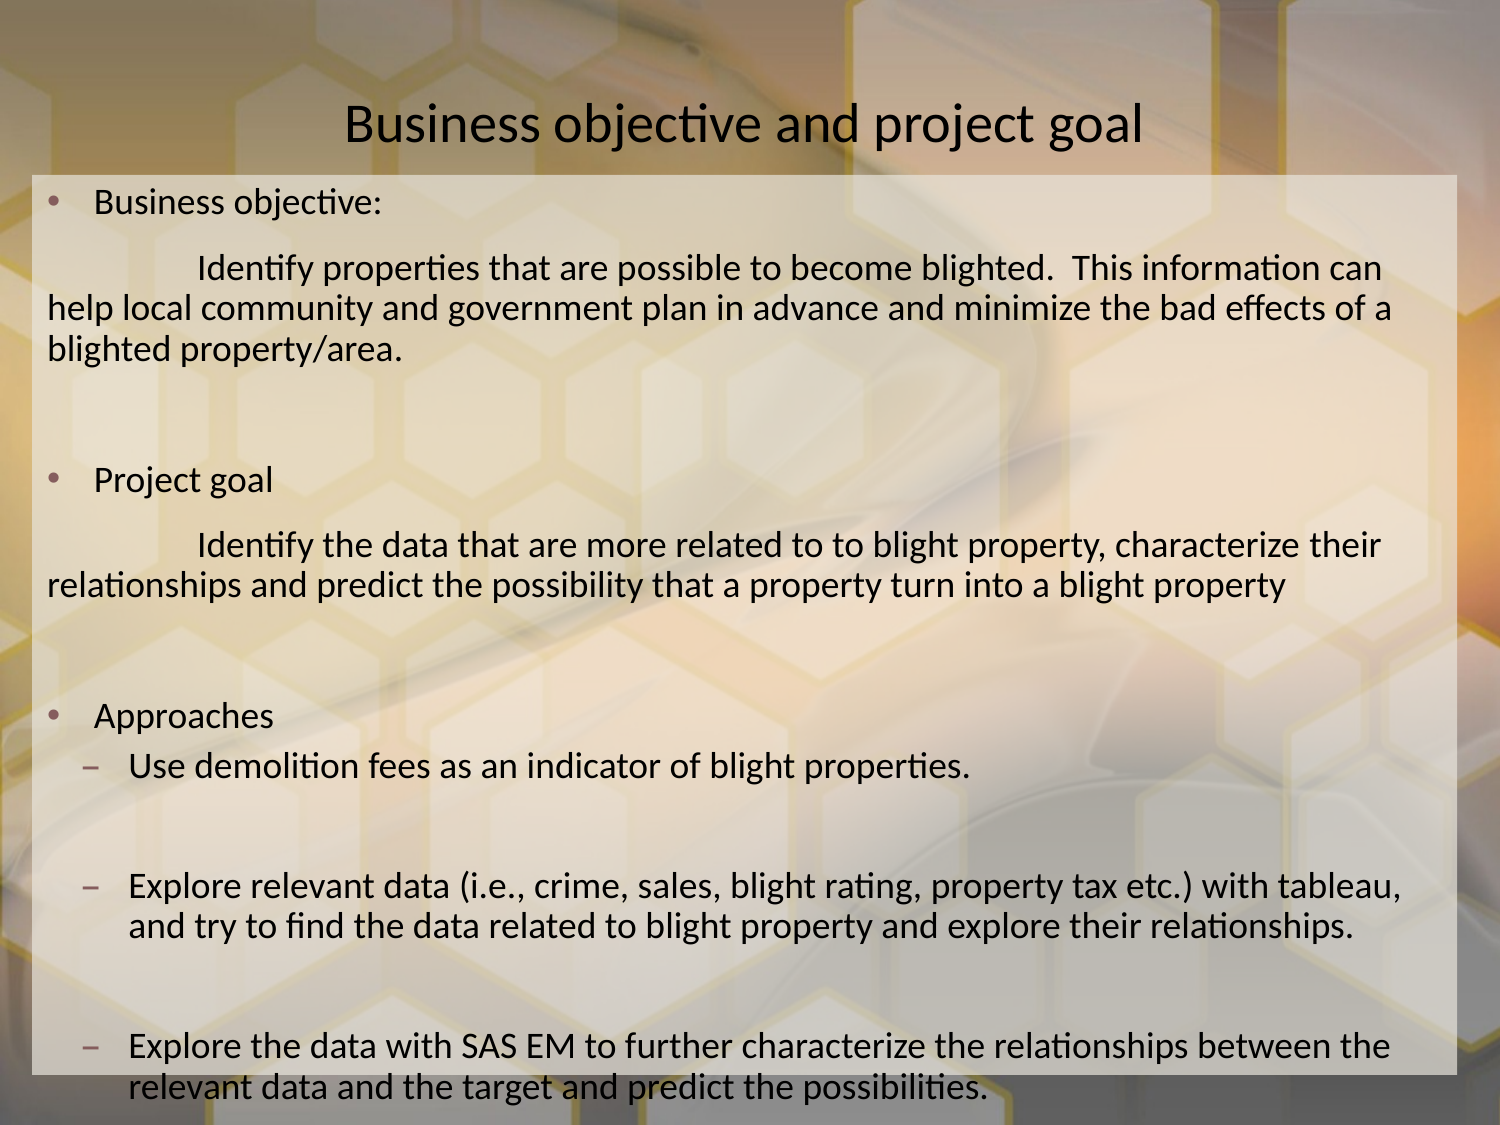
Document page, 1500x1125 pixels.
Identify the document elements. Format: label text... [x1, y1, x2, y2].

picture [0, 0, 1500, 1125]
title Business objective and project goal [153, 75, 1336, 163]
list Business objective: Identify properties that are possible to become blighted. This information can help local community and government plan in advance and minimize the bad effects of a blighted property/area. Project goal Identify the data that are more related to to blight property, characterize their relationships and predict the possibility that a property turn into a blight property Approaches Use demolition fees as an indicator of blight properties. Explore relevant data (i.e., crime, sales, blight rating, property tax etc.) with tableau, and try to find the data related to blight property and explore their relationships. Explore the data with SAS EM to further characterize the relationships between the relevant data and the target and predict the possibilities. [32, 174, 1458, 1075]
